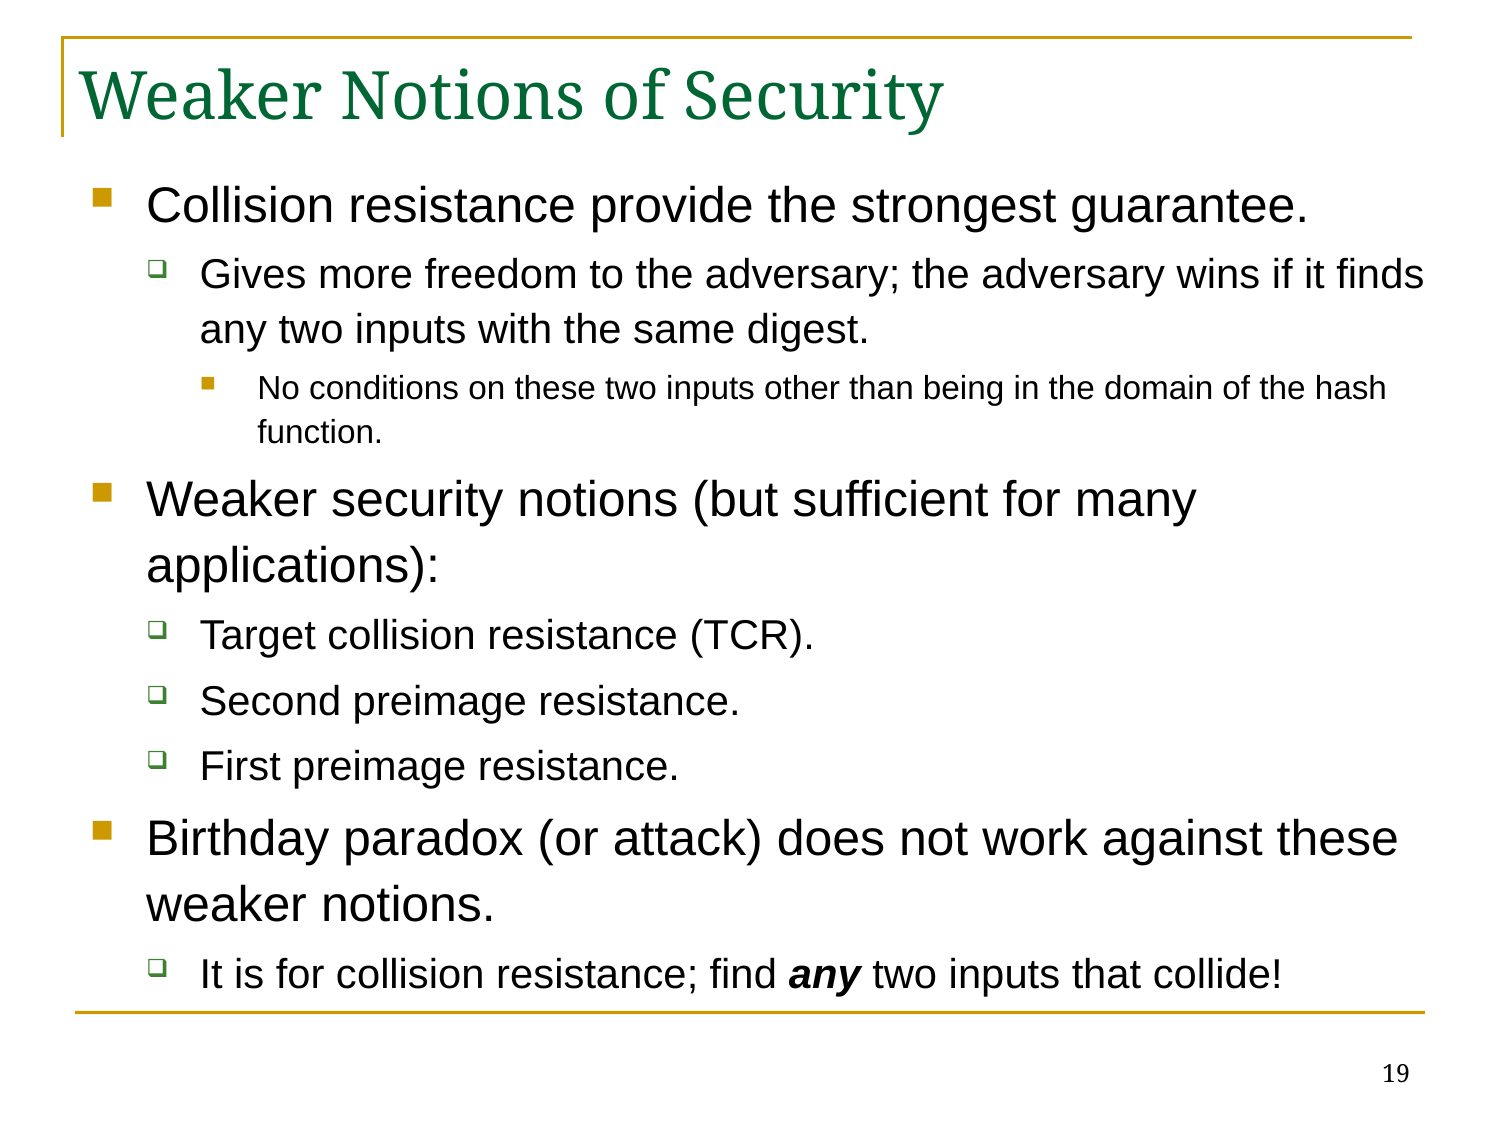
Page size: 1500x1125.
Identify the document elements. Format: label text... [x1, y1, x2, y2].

list Collision resistance provide the strongest guarantee. Gives more freedom to the adversary; the adversary wins if it finds any two inputs with the same digest. No conditions on these two inputs other than being in the domain of the hash function. Weaker security notions (but sufficient for many applications): Target collision resistance (TCR). Second preimage resistance. First preimage resistance. Birthday paradox (or attack) does not work against these weaker notions. It is for collision resistance; find any two inputs that collide! [75, 158, 1445, 994]
slide_number 19 [1074, 1024, 1425, 1100]
title Weaker Notions of Security [63, 45, 1425, 174]
